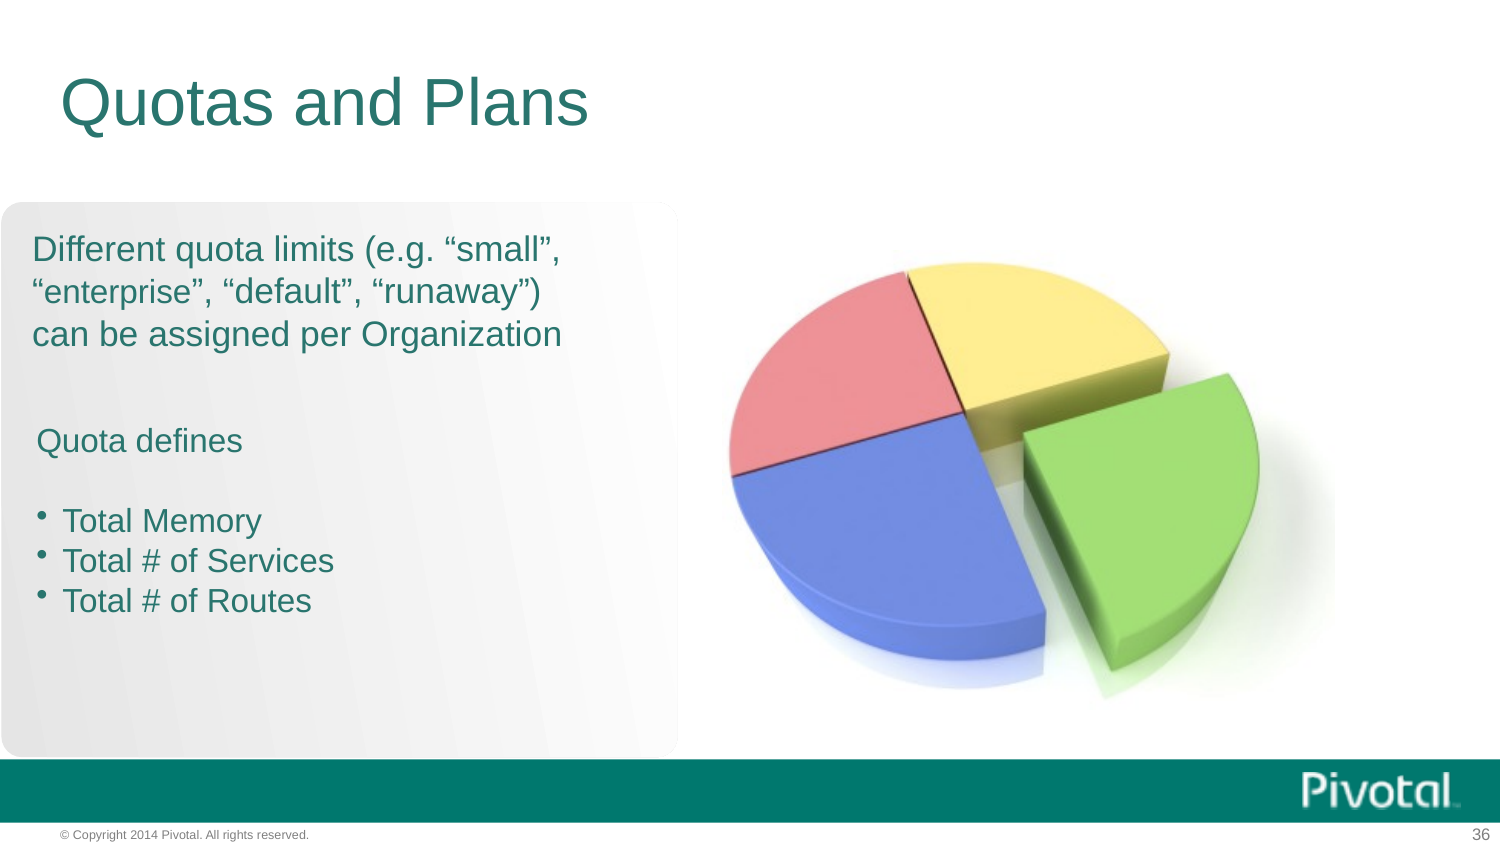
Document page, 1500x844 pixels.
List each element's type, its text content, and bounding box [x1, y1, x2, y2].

slide_number 36 [1402, 823, 1492, 844]
text_box [1, 202, 678, 758]
text_box Different quota limits (e.g. “small”, “enterprise”, “default”, “runaway”) can be assigned per Organization [32, 226, 605, 354]
title Quotas and Plans [59, 58, 1441, 147]
picture [1302, 772, 1461, 810]
picture [722, 249, 1335, 710]
text_box Quota defines Total Memory Total # of Services Total # of Routes [36, 419, 505, 620]
